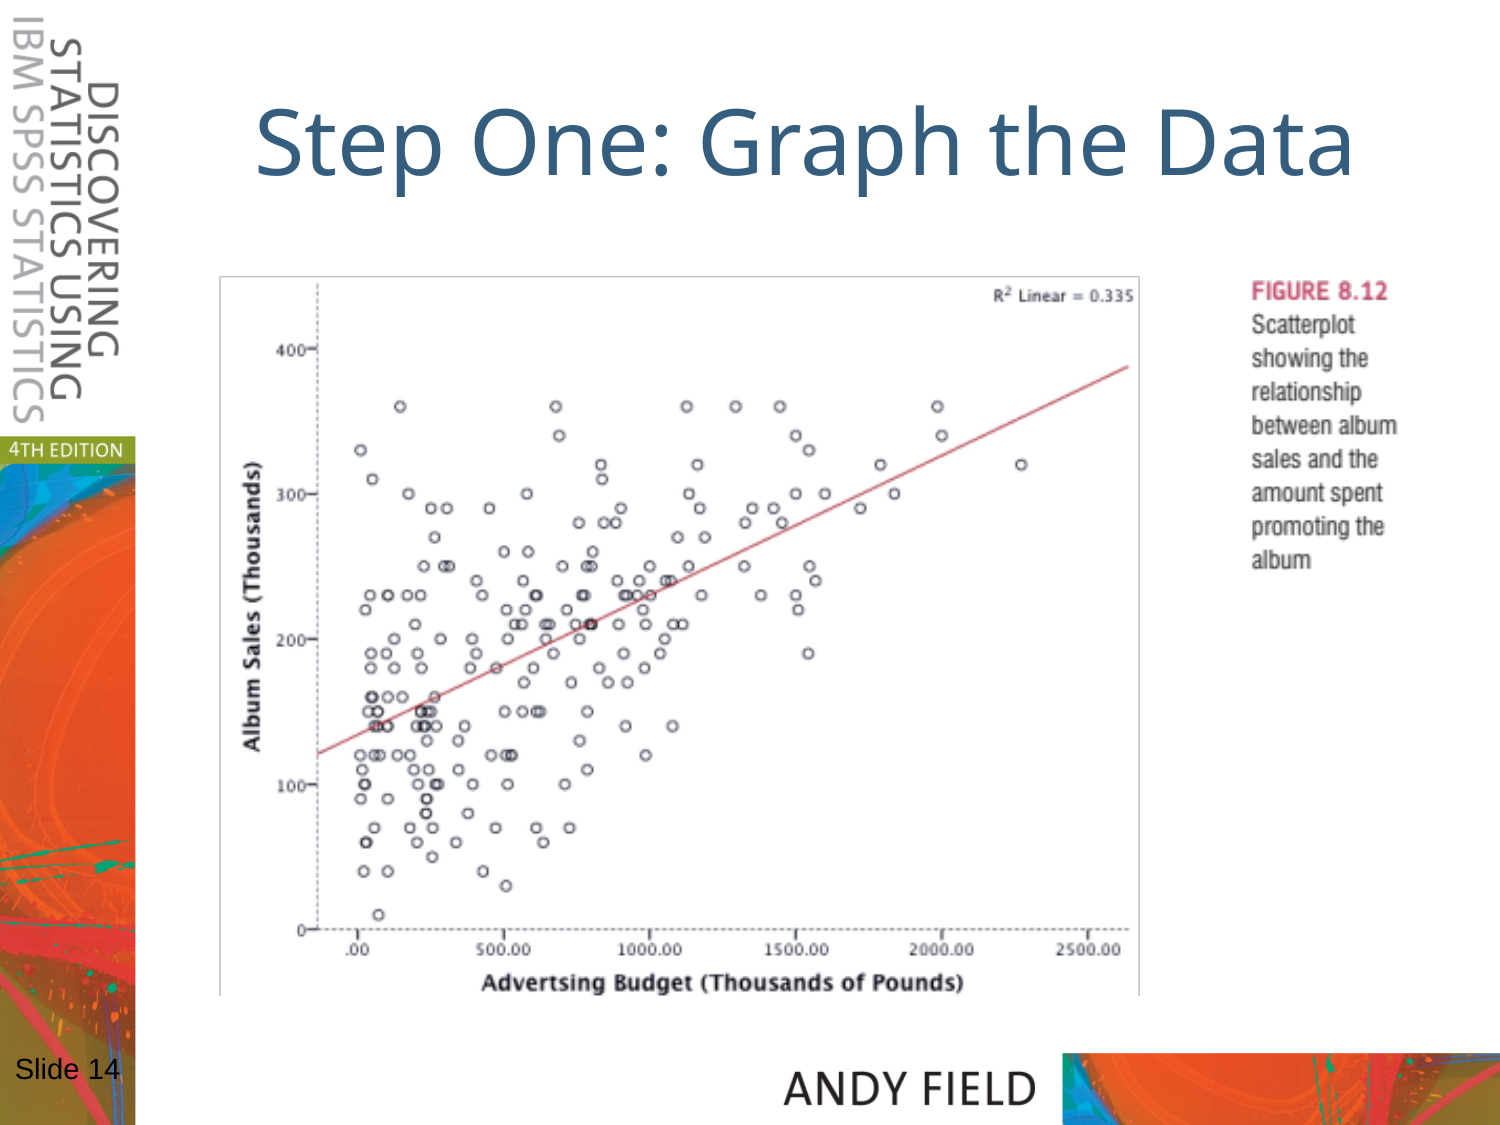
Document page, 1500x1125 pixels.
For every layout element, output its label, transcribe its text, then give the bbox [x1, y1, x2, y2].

picture [210, 233, 1400, 996]
title Step One: Graph the Data [187, 45, 1425, 233]
slide_number Slide 14 [0, 1042, 141, 1103]
